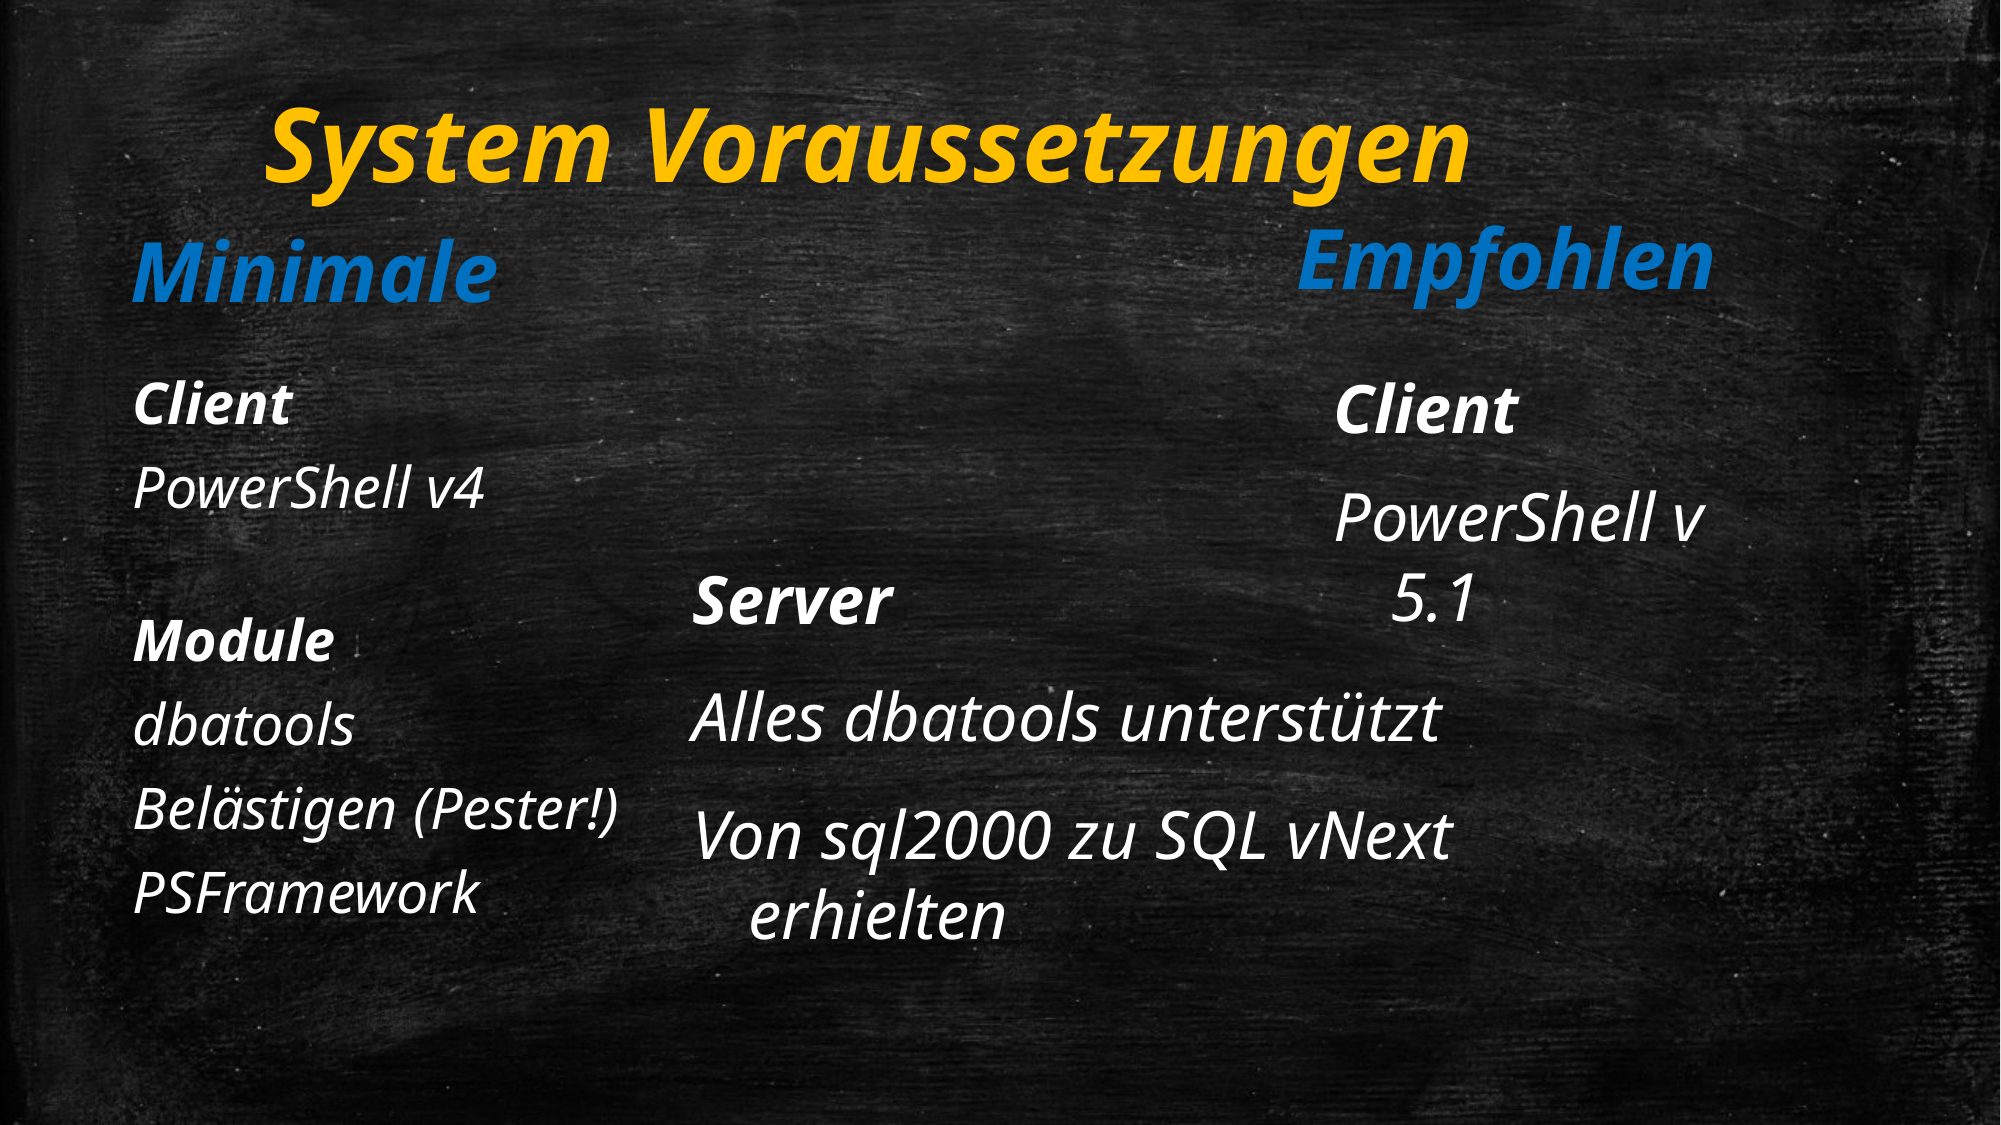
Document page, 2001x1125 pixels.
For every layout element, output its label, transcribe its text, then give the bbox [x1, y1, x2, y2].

text_box Server Alles dbatools unterstützt Von sql2000 zu SQL vNext erhielten [681, 552, 1497, 745]
list Minimale [115, 263, 719, 328]
list Client PowerShell v 5.1 [1318, 359, 1770, 553]
title System Voraussetzungen [249, 45, 1751, 213]
list Empfohlen [1281, 250, 1896, 315]
list Client PowerShell v4 Module dbatools Belästigen (Pester!) PSFramework [117, 359, 995, 936]
